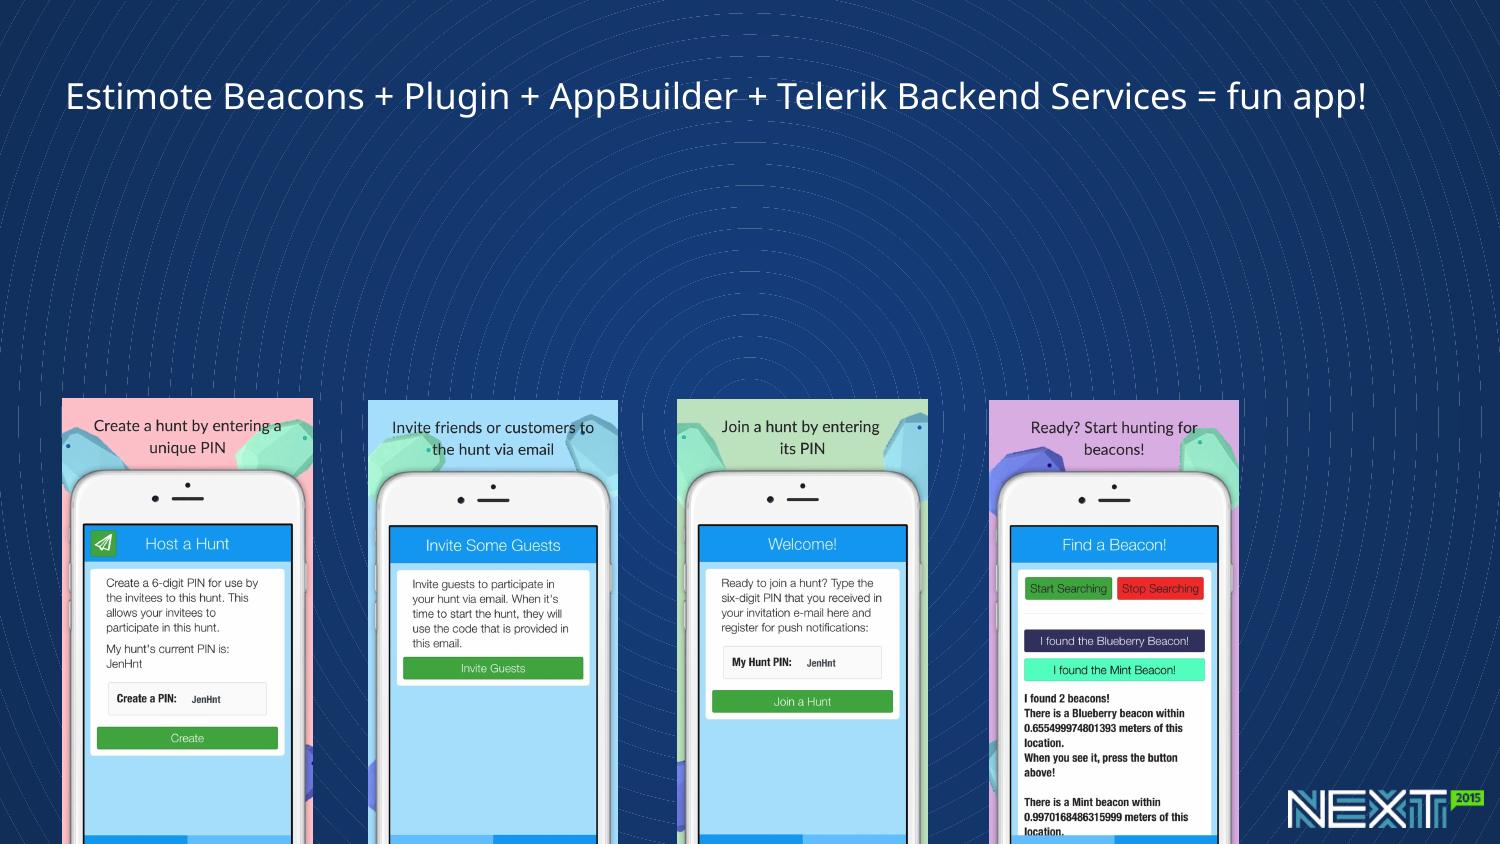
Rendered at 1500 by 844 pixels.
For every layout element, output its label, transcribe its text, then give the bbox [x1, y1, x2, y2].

picture [677, 398, 928, 844]
picture [1288, 789, 1484, 828]
picture [989, 400, 1239, 844]
picture [62, 398, 313, 844]
title Estimote Beacons + Plugin + AppBuilder + Telerik Backend Services = fun app! [53, 64, 1449, 132]
picture [368, 399, 619, 844]
